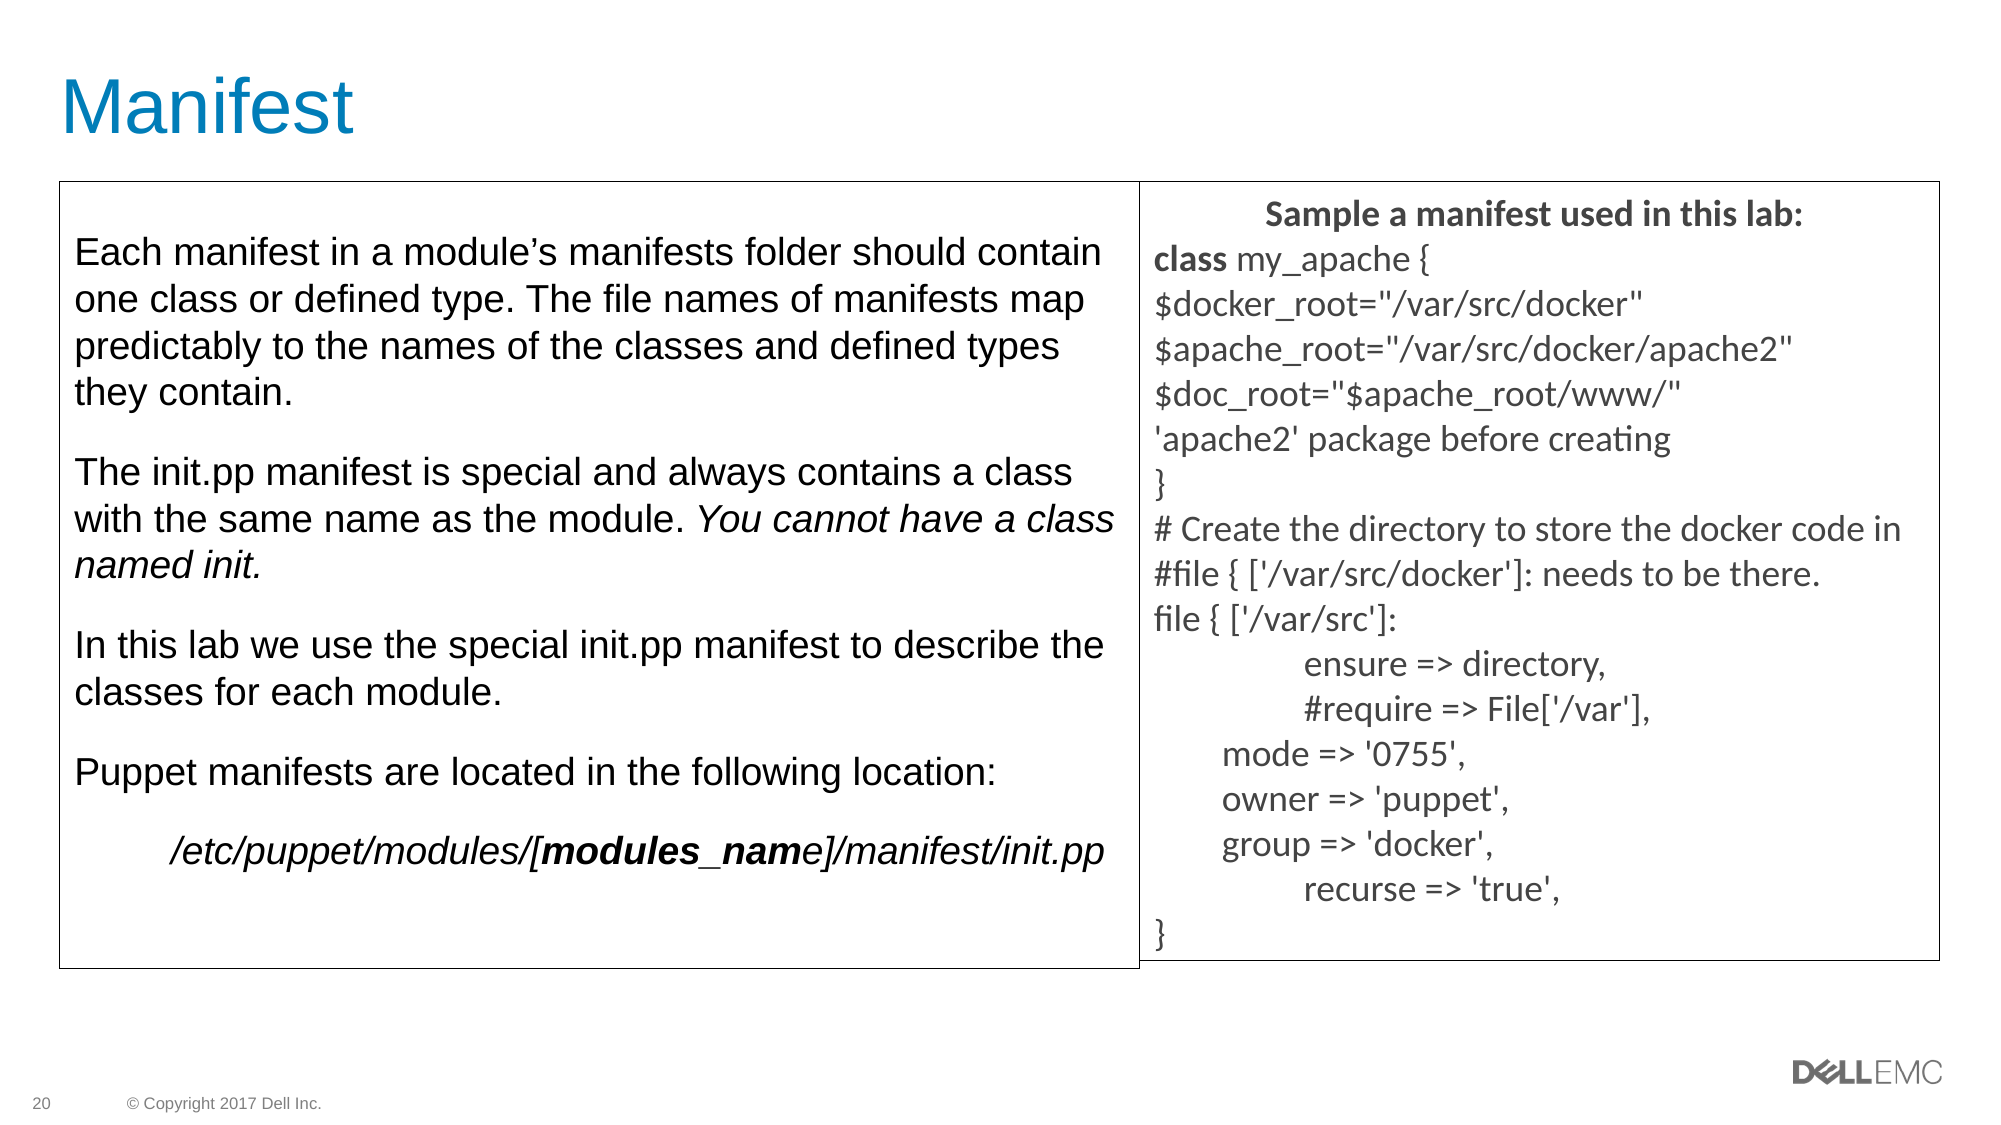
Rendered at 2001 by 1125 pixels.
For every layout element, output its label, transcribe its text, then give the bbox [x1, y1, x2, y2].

picture [1793, 1058, 1942, 1085]
list Each manifest in a module’s manifests folder should contain one class or defined type. The file names of manifests map predictably to the names of the classes and defined types they contain. The init.pp manifest is special and always contains a class with the same name as the module. You cannot have a class named init. In this lab we use the special init.pp manifest to describe the classes for each module. Puppet manifests are located in the following location: /etc/puppet/modules/[modules_name]/manifest/init.pp [59, 181, 1140, 969]
title Manifest [60, 59, 1800, 181]
text_box Sample a manifest used in this lab: class my_apache { $docker_root="/var/src/docker" $apache_root="/var/src/docker/apache2" $doc_root="$apache_root/www/" 'apache2' package before creating } # Create the directory to store the docker code in #file { ['/var/src/docker']: needs to be there. file { ['/var/src']: ensure => directory, #require => File['/var'], mode => '0755', owner => 'puppet', group => 'docker', recurse => 'true', } [1139, 181, 1940, 961]
